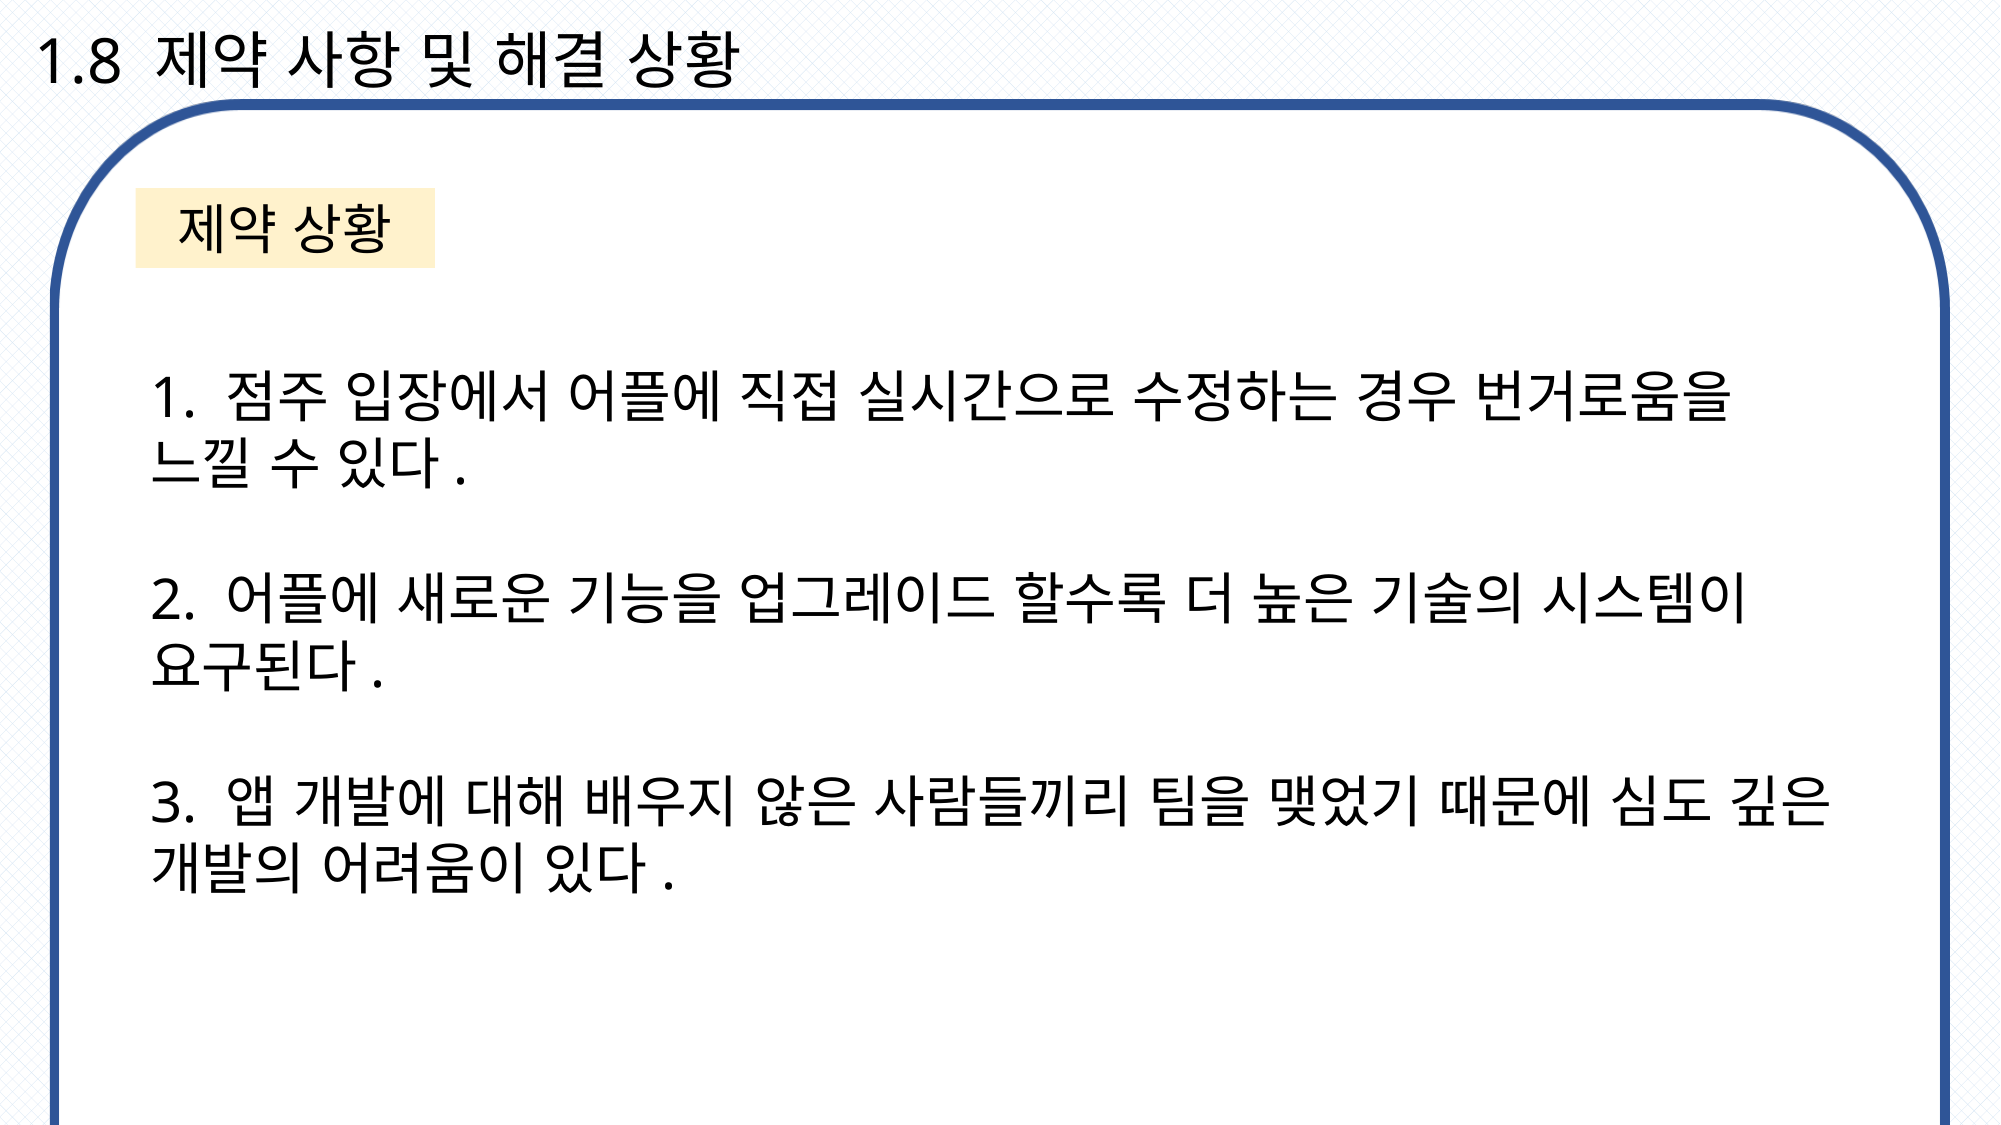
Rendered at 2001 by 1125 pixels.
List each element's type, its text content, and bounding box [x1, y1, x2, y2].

text_box 1.8 제약 사항 및 해결 상황 [19, 13, 905, 104]
picture [49, 99, 1950, 1125]
